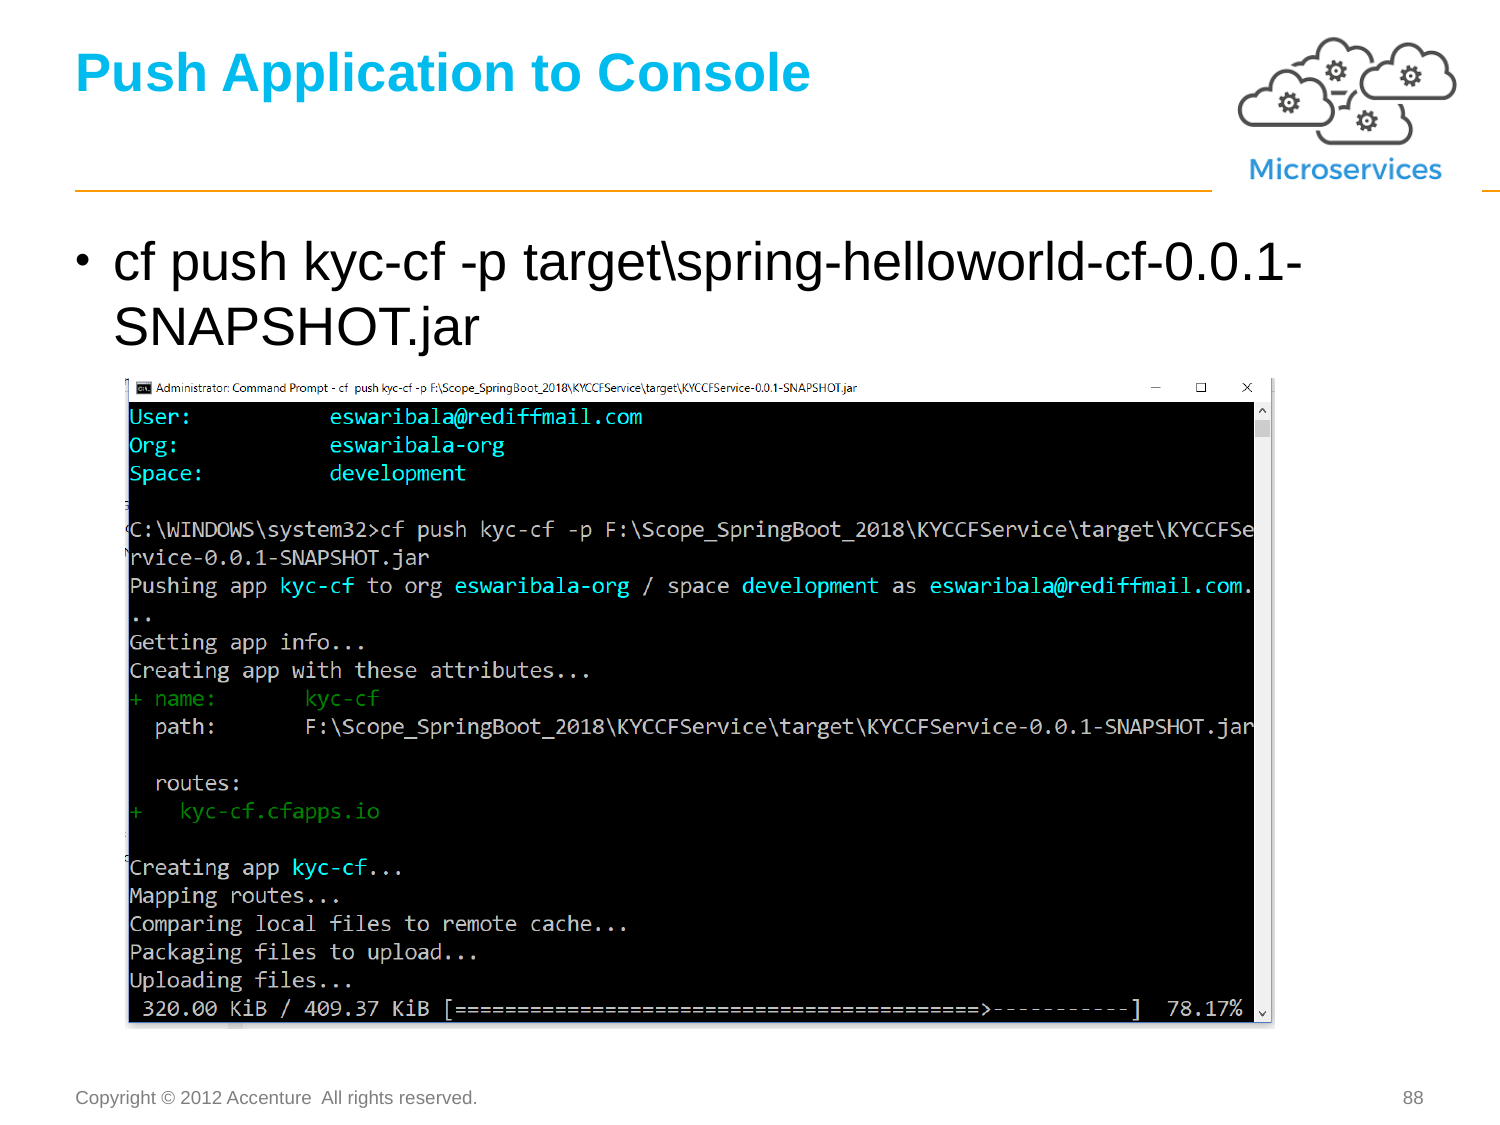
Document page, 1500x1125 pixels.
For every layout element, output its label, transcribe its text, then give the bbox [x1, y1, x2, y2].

picture [124, 378, 1276, 1030]
picture [1212, 1, 1482, 203]
title Push Application to Console [75, 27, 1422, 157]
list cf push kyc-cf -p target\spring-helloworld-cf-0.0.1-SNAPSHOT.jar [75, 226, 1425, 1018]
